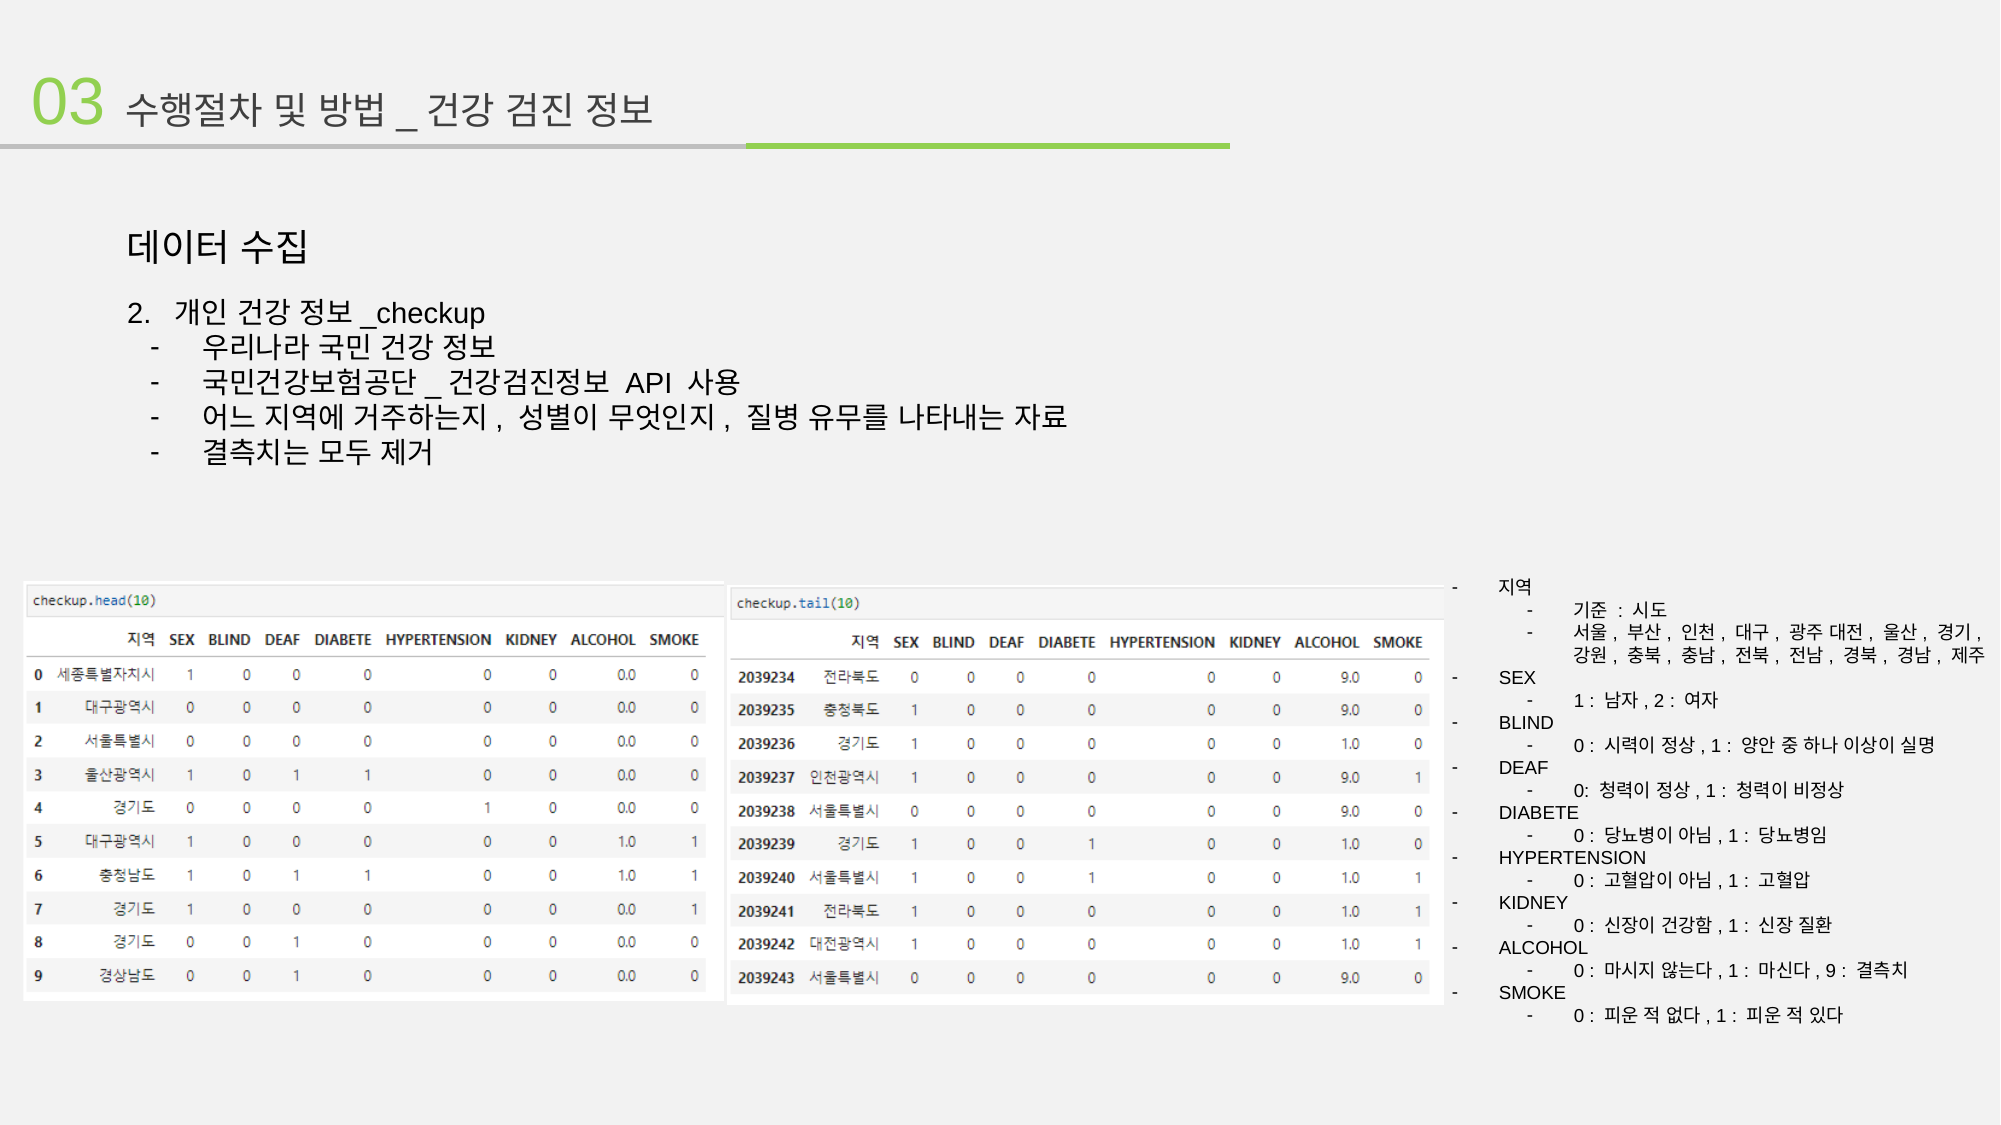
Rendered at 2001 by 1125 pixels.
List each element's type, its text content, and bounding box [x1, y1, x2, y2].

text_box 데이터 수집 [111, 216, 609, 277]
picture [726, 585, 1444, 1005]
text_box 지역 기준 : 시도 서울, 부산, 인천, 대구, 광주 대전, 울산, 경기, 강원, 충북, 충남, 전북, 전남, 경북, 경남, 제주 SEX 1 : 남자, 2 : 여자 BLIND 0 : 시력이 정상, 1 : 양안 중 하나 이상이 실명 DEAF 0: 청력이 정상, 1 : 청력이 비정상 DIABETE 0 : 당뇨병이 아님, 1 : 당뇨병임 HYPERTENSION 0 : 고혈압이 아님, 1 : 고혈압 KIDNEY 0 : 신장이 건강함, 1 : 신장 질환 ALCOHOL 0 : 마시지 않는다, 1 : 마신다, 9 : 결측치 SMOKE 0 : 피운 적 없다, 1 : 피운 적 있다 [1408, 568, 2000, 1034]
text_box 03 수행절차 및 방법_건강 검진 정보 [16, 50, 1476, 146]
picture [23, 580, 725, 1001]
text_box 2. 개인 건강 정보_checkup 우리나라 국민 건강 정보 국민건강보험공단_건강검진정보 API 사용 어느 지역에 거주하는지, 성별이 무엇인지, 질병 유무를 나타내는 자료 결측치는 모두 제거 [112, 286, 1136, 477]
